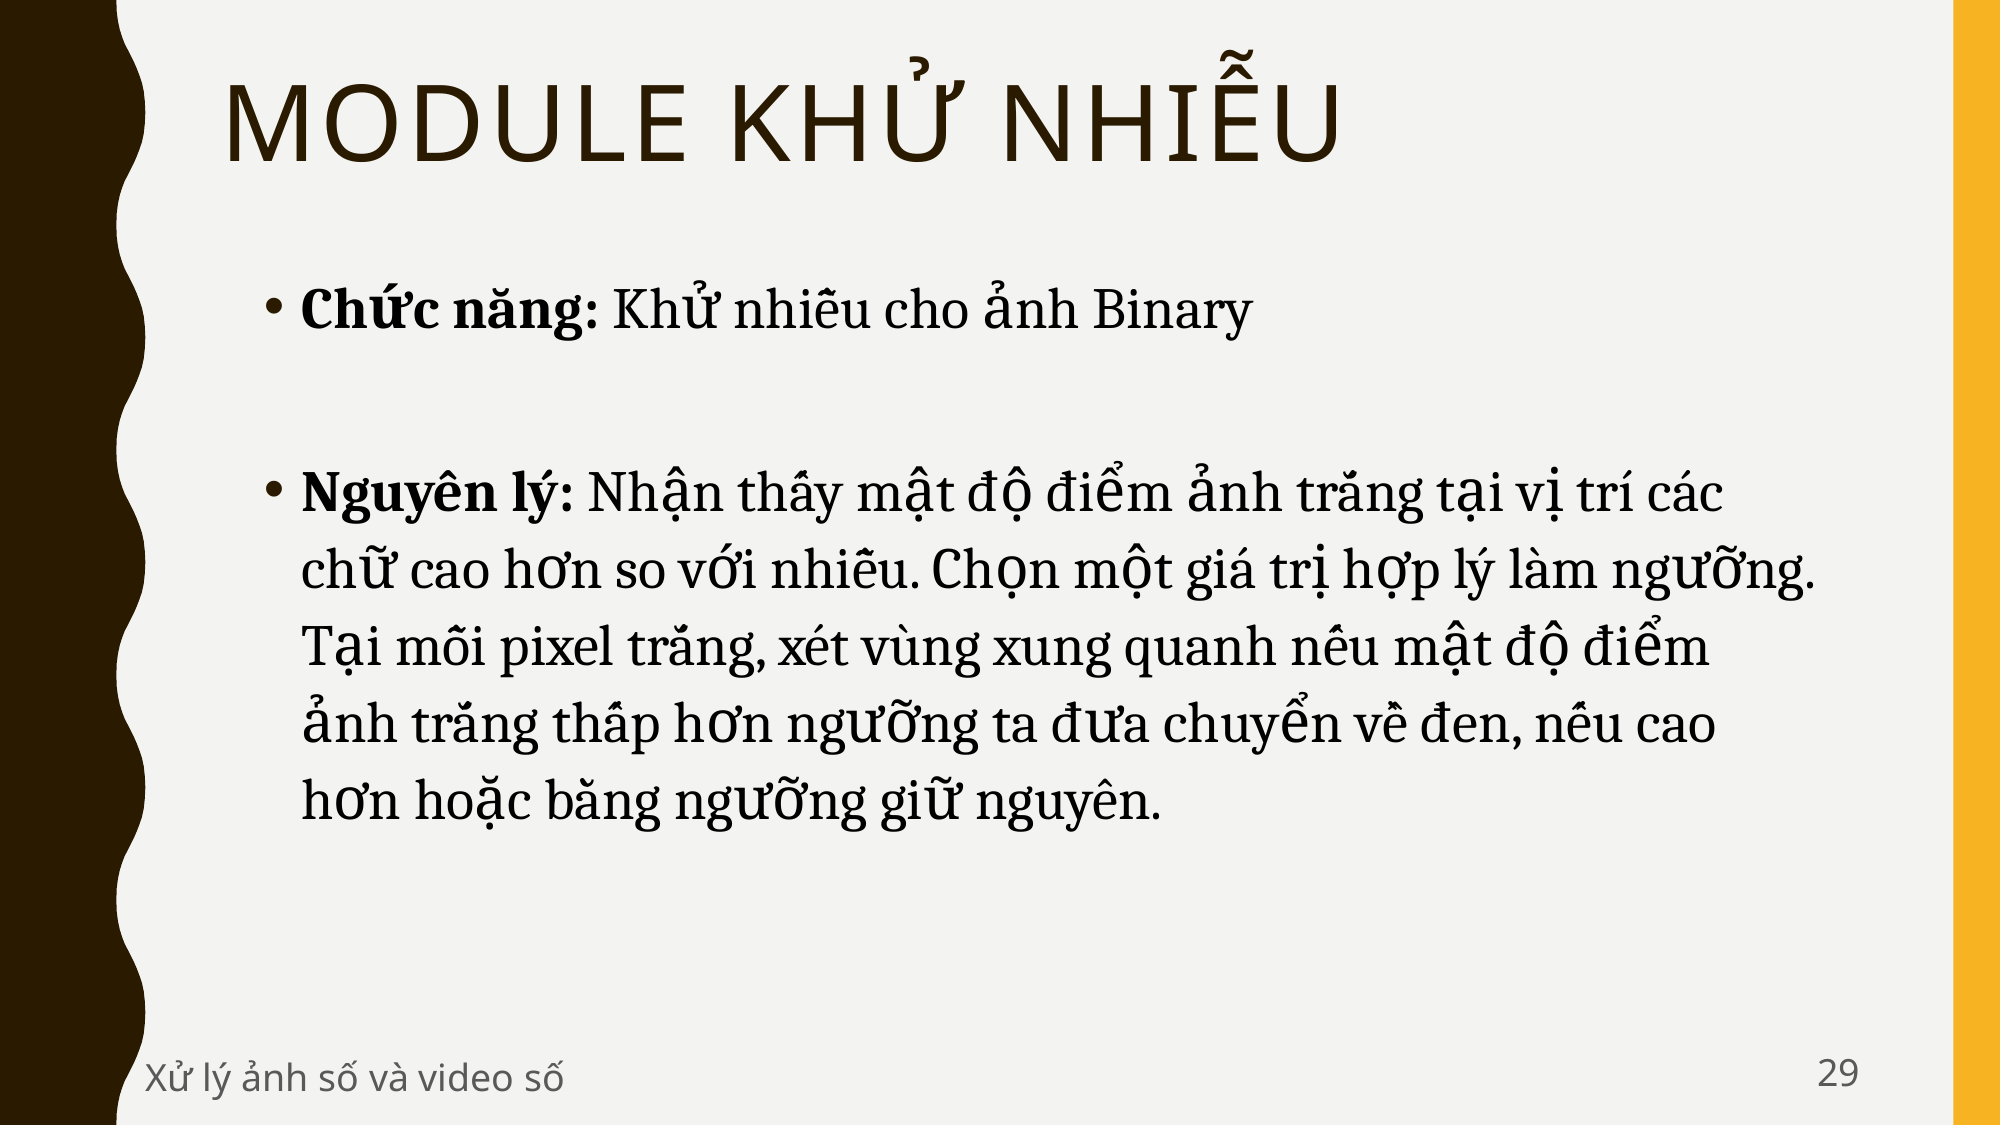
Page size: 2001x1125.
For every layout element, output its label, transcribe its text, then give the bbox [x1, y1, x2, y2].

list Chức năng: Khử nhiễu cho ảnh Binary Nguyên lý: Nhận thấy mật độ điểm ảnh trắng tại vị trí các chữ cao hơn so với nhiễu. Chọn một giá trị hợp lý làm ngưỡng. Tại mỗi pixel trắng, xét vùng xung quanh nếu mật độ điểm ảnh trắng thấp hơn ngưỡng ta đưa chuyển về đen, nếu cao hơn hoặc bằng ngưỡng giữ nguyên. [249, 255, 1832, 443]
title Module khử nhiễu [205, 62, 1875, 308]
slide_number 29 [1412, 1045, 1875, 1103]
footer Xử lý ảnh số và video số [18, 1048, 694, 1105]
